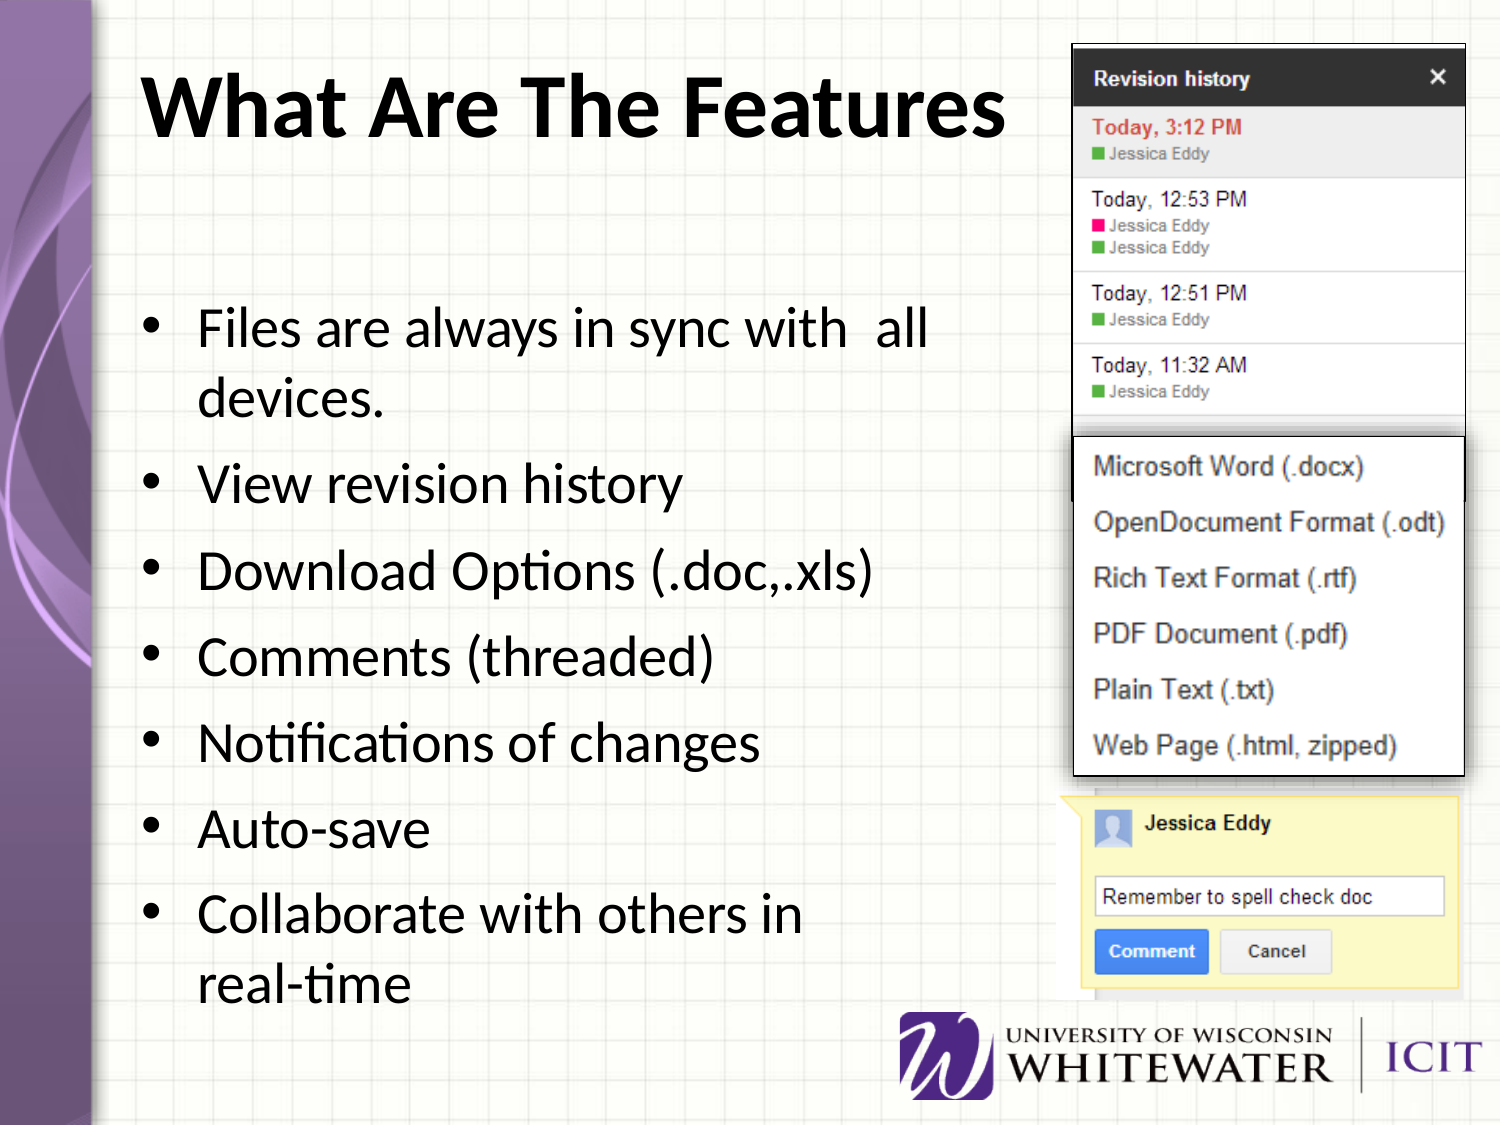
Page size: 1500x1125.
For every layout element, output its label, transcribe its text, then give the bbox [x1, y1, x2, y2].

text_box Files are always in sync with all devices. View revision history Download Options (.doc,.xls) Comments (threaded) Notifications of changes Auto-save Collaborate with others in real-time [139, 287, 980, 1016]
picture [0, 0, 1500, 1125]
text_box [1040, 42, 1498, 1000]
title What Are The Features [137, 43, 1015, 234]
